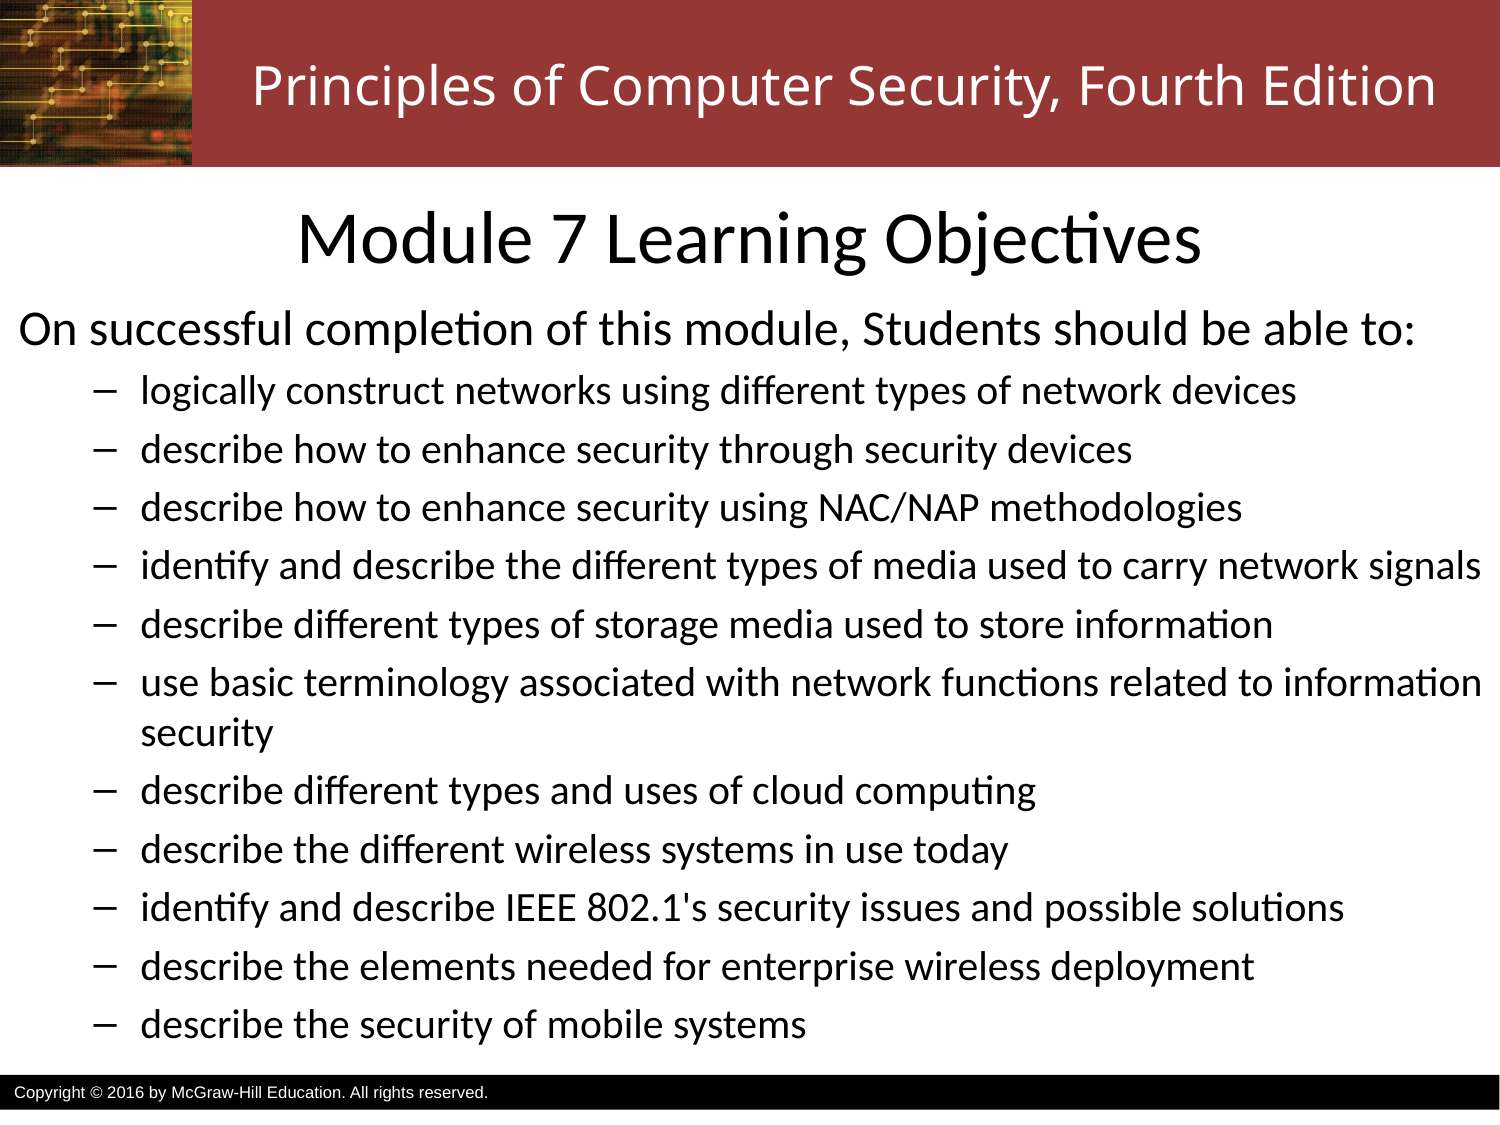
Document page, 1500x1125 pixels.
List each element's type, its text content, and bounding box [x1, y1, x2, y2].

picture [0, 0, 192, 165]
list On successful completion of this module, Students should be able to: logically construct networks using different types of network devices describe how to enhance security through security devices describe how to enhance security using NAC/NAP methodologies identify and describe the different types of media used to carry network signals describe different types of storage media used to store information use basic terminology associated with network functions related to information security describe different types and uses of cloud computing describe the different wireless systems in use today identify and describe IEEE 802.1's security issues and possible solutions describe the elements needed for enterprise wireless deployment describe the security of mobile systems [3, 287, 1500, 968]
title Module 7 Learning Objectives [75, 181, 1425, 263]
